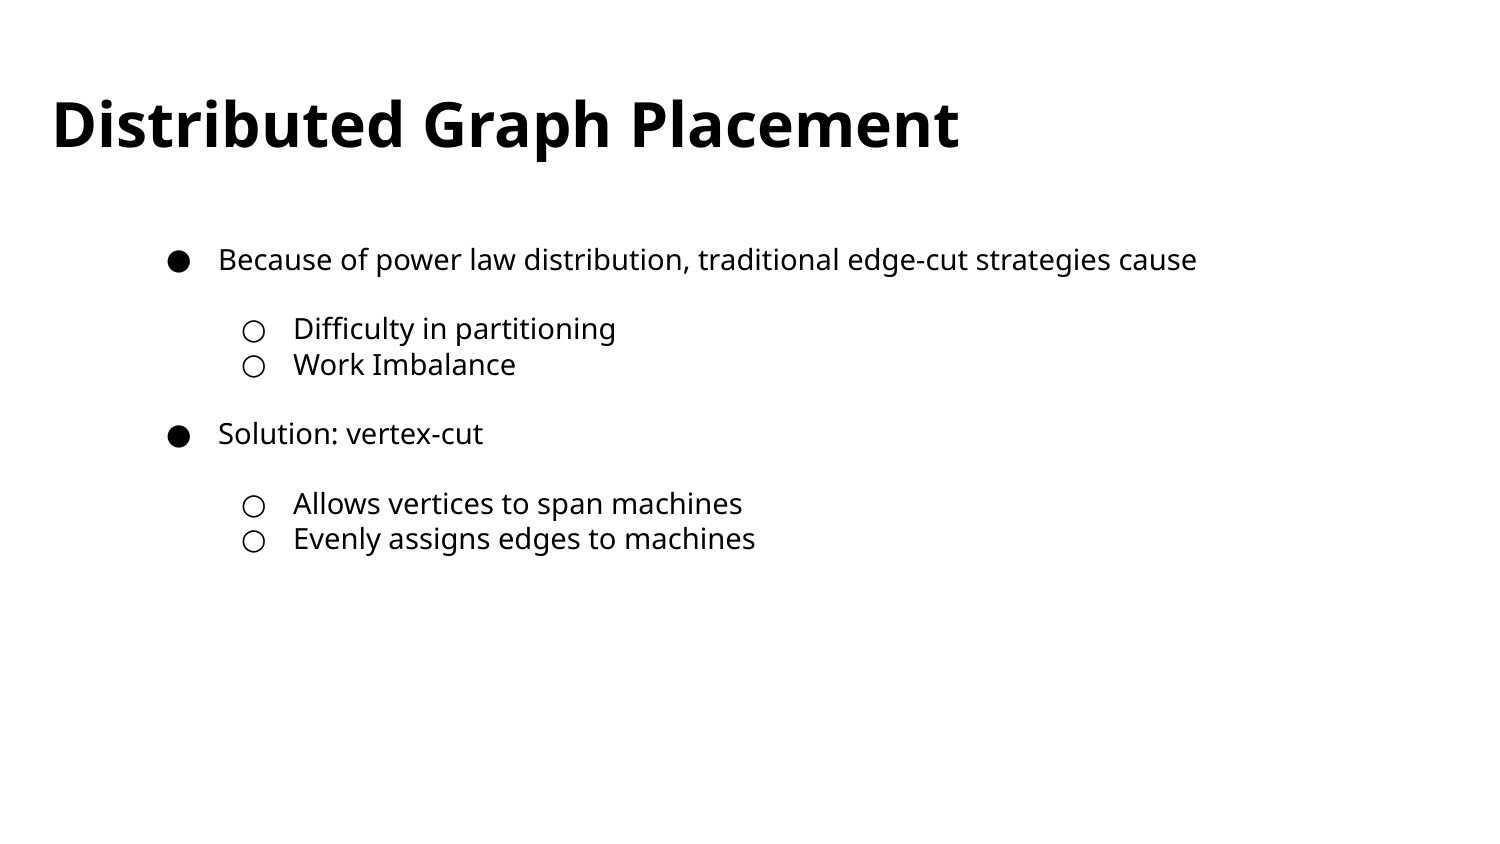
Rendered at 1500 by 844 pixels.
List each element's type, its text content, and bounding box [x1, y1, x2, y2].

text_box Because of power law distribution, traditional edge-cut strategies cause Difficulty in partitioning Work Imbalance Solution: vertex-cut Allows vertices to span machines Evenly assigns edges to machines [128, 190, 1426, 480]
text_box Distributed Graph Placement [35, 70, 1454, 174]
